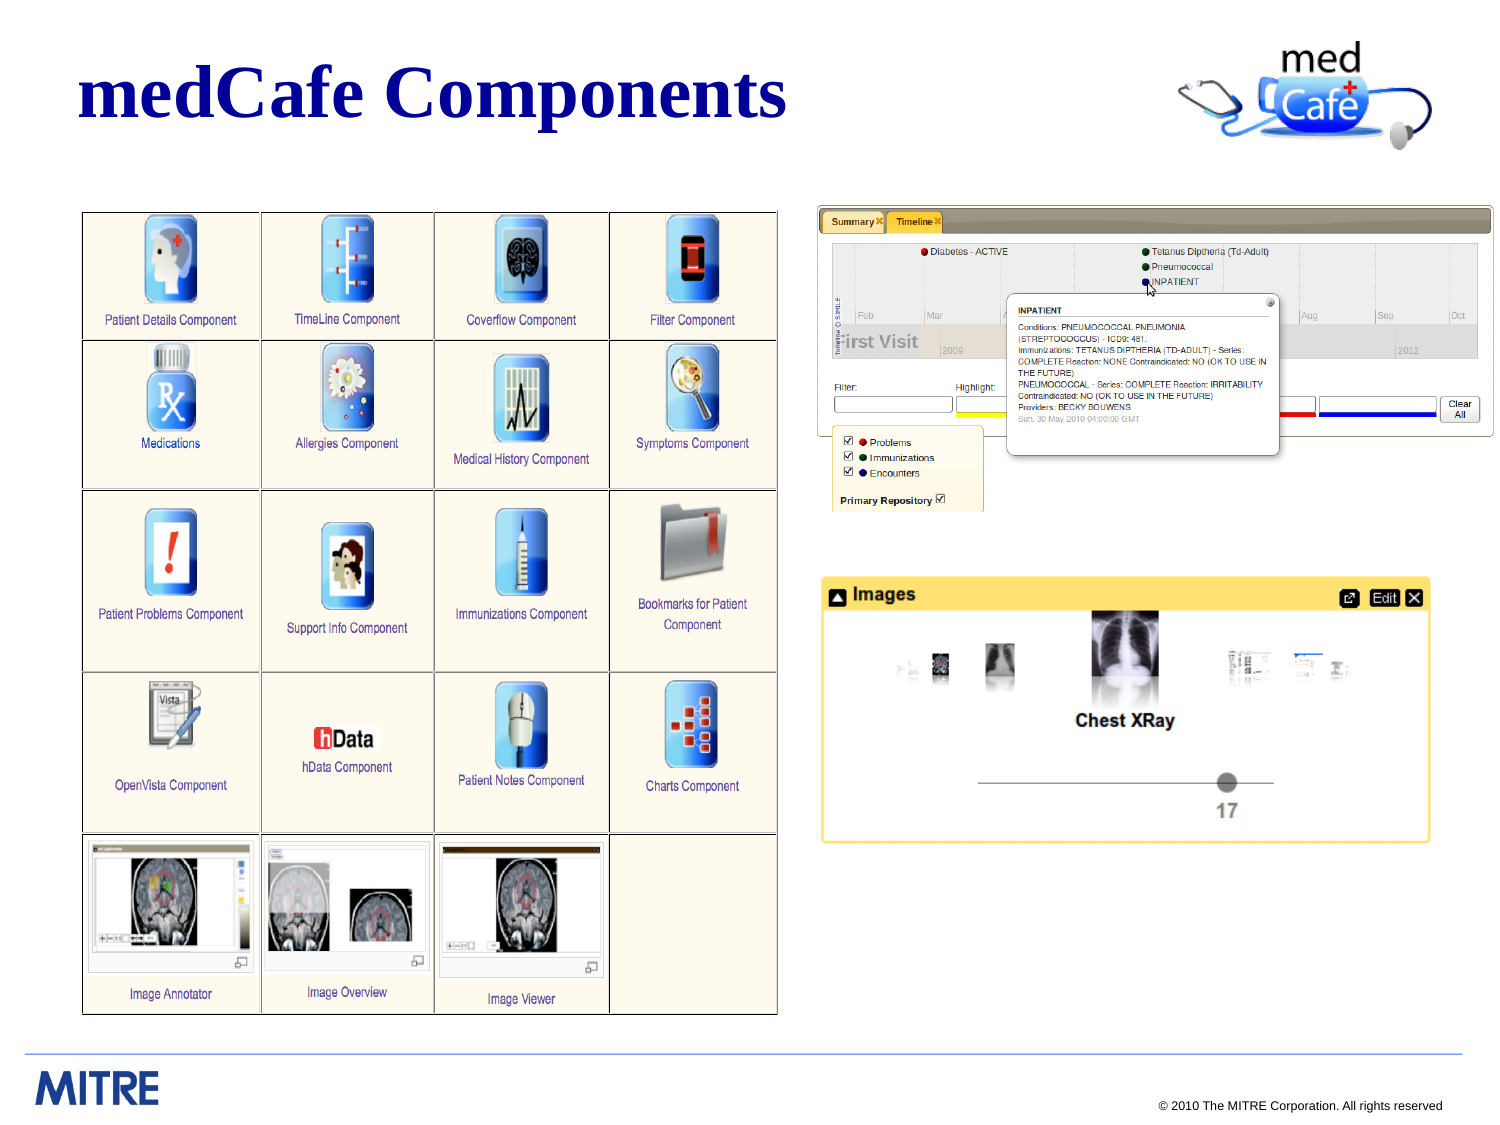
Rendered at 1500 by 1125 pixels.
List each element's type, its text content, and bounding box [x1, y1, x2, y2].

picture [30, 1068, 163, 1111]
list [814, 155, 1500, 562]
picture [0, 210, 1438, 1039]
picture [1178, 41, 1432, 150]
title medCafe Components [62, 62, 1413, 151]
